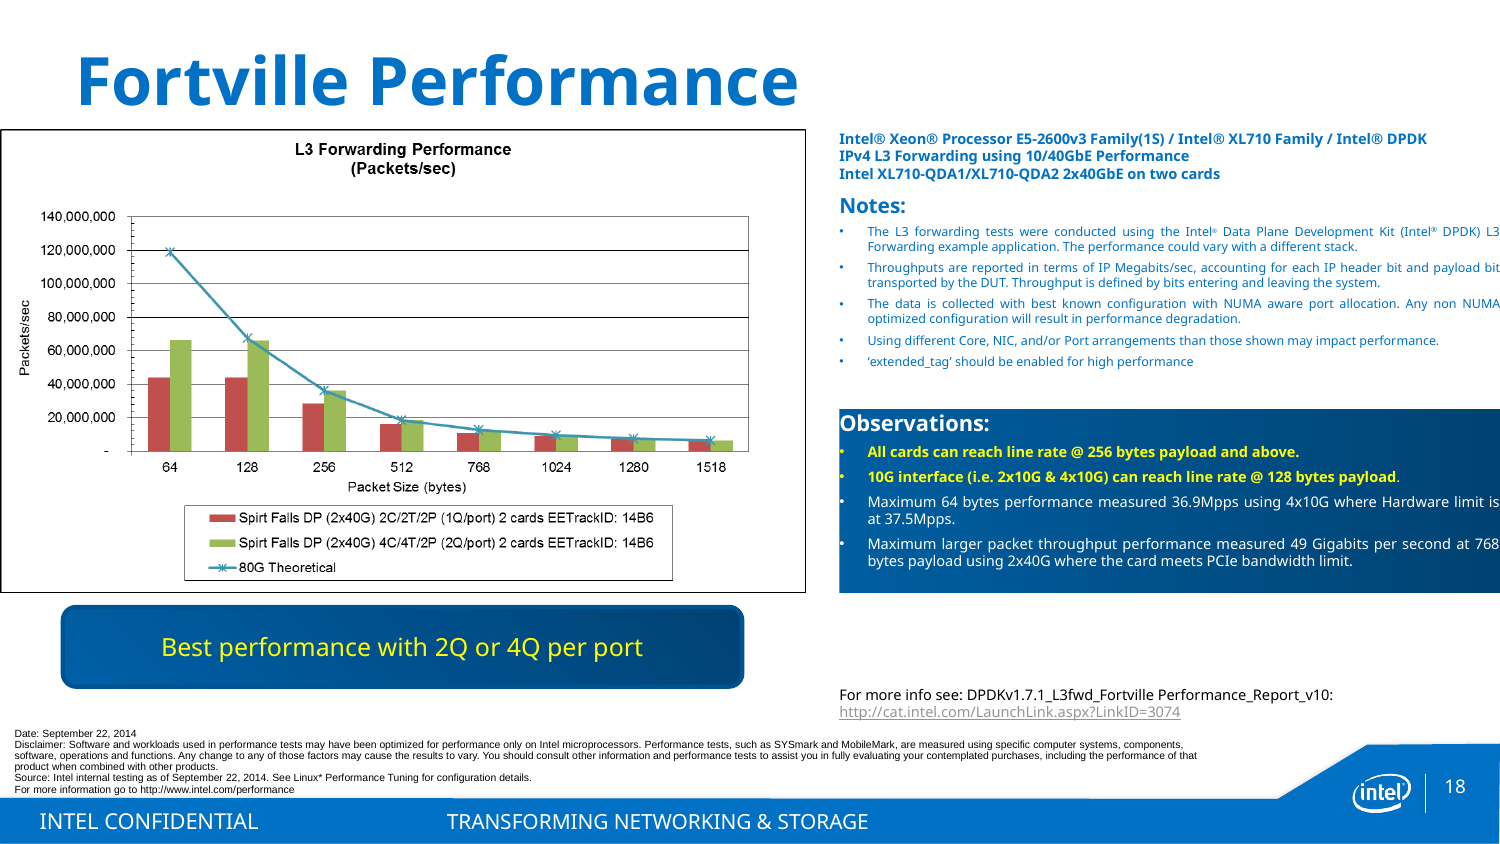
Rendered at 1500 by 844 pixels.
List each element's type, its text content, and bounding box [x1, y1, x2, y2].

list Intel® Xeon® Processor E5-2600v3 Family(1S) / Intel® XL710 Family / Intel® DPDK IPv4 L3 Forwarding using 10/40GbE Performance Intel XL710-QDA1/XL710-QDA2 2x40GbE on two cards Notes: The L3 forwarding tests were conducted using the Intel® Data Plane Development Kit (Intel® DPDK) L3 Forwarding example application. The performance could vary with a different stack. Throughputs are reported in terms of IP Megabits/sec, accounting for each IP header bit and payload bit transported by the DUT. Throughput is defined by bits entering and leaving the system. The data is collected with best known configuration with NUMA aware port allocation. Any non NUMA optimized configuration will result in performance degradation. Using different Core, NIC, and/or Port arrangements than those shown may impact performance. ‘extended_tag’ should be enabled for high performance [839, 129, 1500, 396]
list Observations: All cards can reach line rate @ 256 bytes payload and above. 10G interface (i.e. 2x10G & 4x10G) can reach line rate @ 128 bytes payload. Maximum 64 bytes performance measured 36.9Mpps using 4x10G where Hardware limit is at 37.5Mpps. Maximum larger packet throughput performance measured 49 Gigabits per second at 768 bytes payload using 2x40G where the card meets PCIe bandwidth limit. [839, 409, 1500, 593]
title Fortville Performance [75, 25, 1425, 131]
text_box Best performance with 2Q or 4Q per port [60, 604, 745, 689]
picture [0, 129, 806, 593]
slide_number INTEL CONFIDENTIAL [39, 808, 357, 834]
text_box For more info see: DPDKv1.7.1_L3fwd_Fortville Performance_Report_v10: http://cat.intel.com/LaunchLink.aspx?LinkID=3074 [839, 685, 1390, 723]
text_box Date: September 22, 2014 Disclaimer: Software and workloads used in performance tests may have been optimized for performance only on Intel microprocessors. Performance tests, such as SYSmark and MobileMark, are measured using specific computer systems, components, software, operations and functions. Any change to any of those factors may cause the results to vary. You should consult other information and performance tests to assist you in fully evaluating your contemplated purchases, including the performance of that product when combined with other products. Source: Intel internal testing as of September 22, 2014. See Linux* Performance Tuning for configuration details. For more information go to http://www.intel.com/performance [0, 721, 1242, 803]
picture [1351, 770, 1412, 814]
